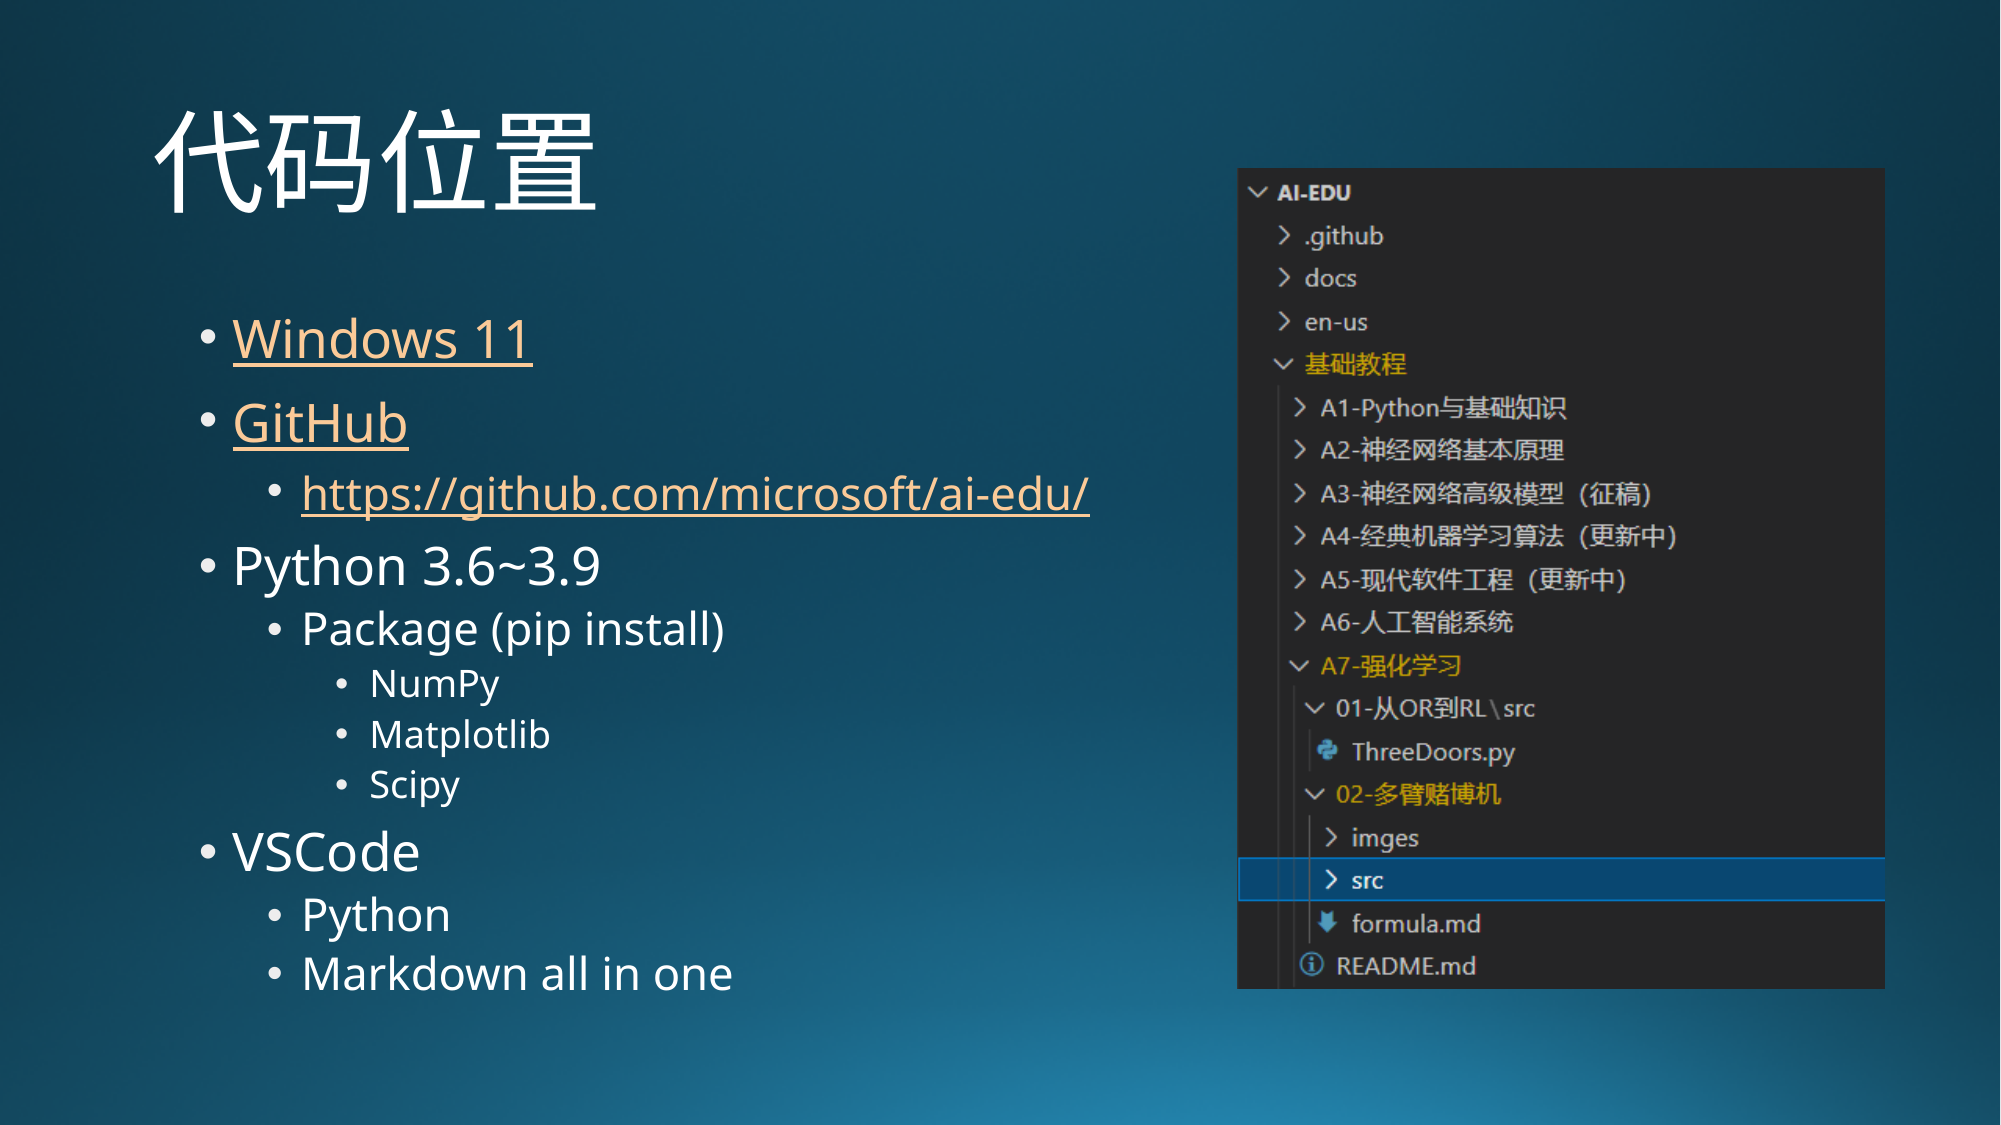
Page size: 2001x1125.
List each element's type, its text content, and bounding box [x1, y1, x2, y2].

picture [0, 0, 2001, 1125]
list Windows 11 GitHub https://github.com/microsoft/ai-edu/ Python 3.6~3.9 Package (pip install) NumPy Matplotlib Scipy VSCode Python Markdown all in one [183, 299, 1863, 1014]
title 代码位置 [137, 59, 1863, 278]
